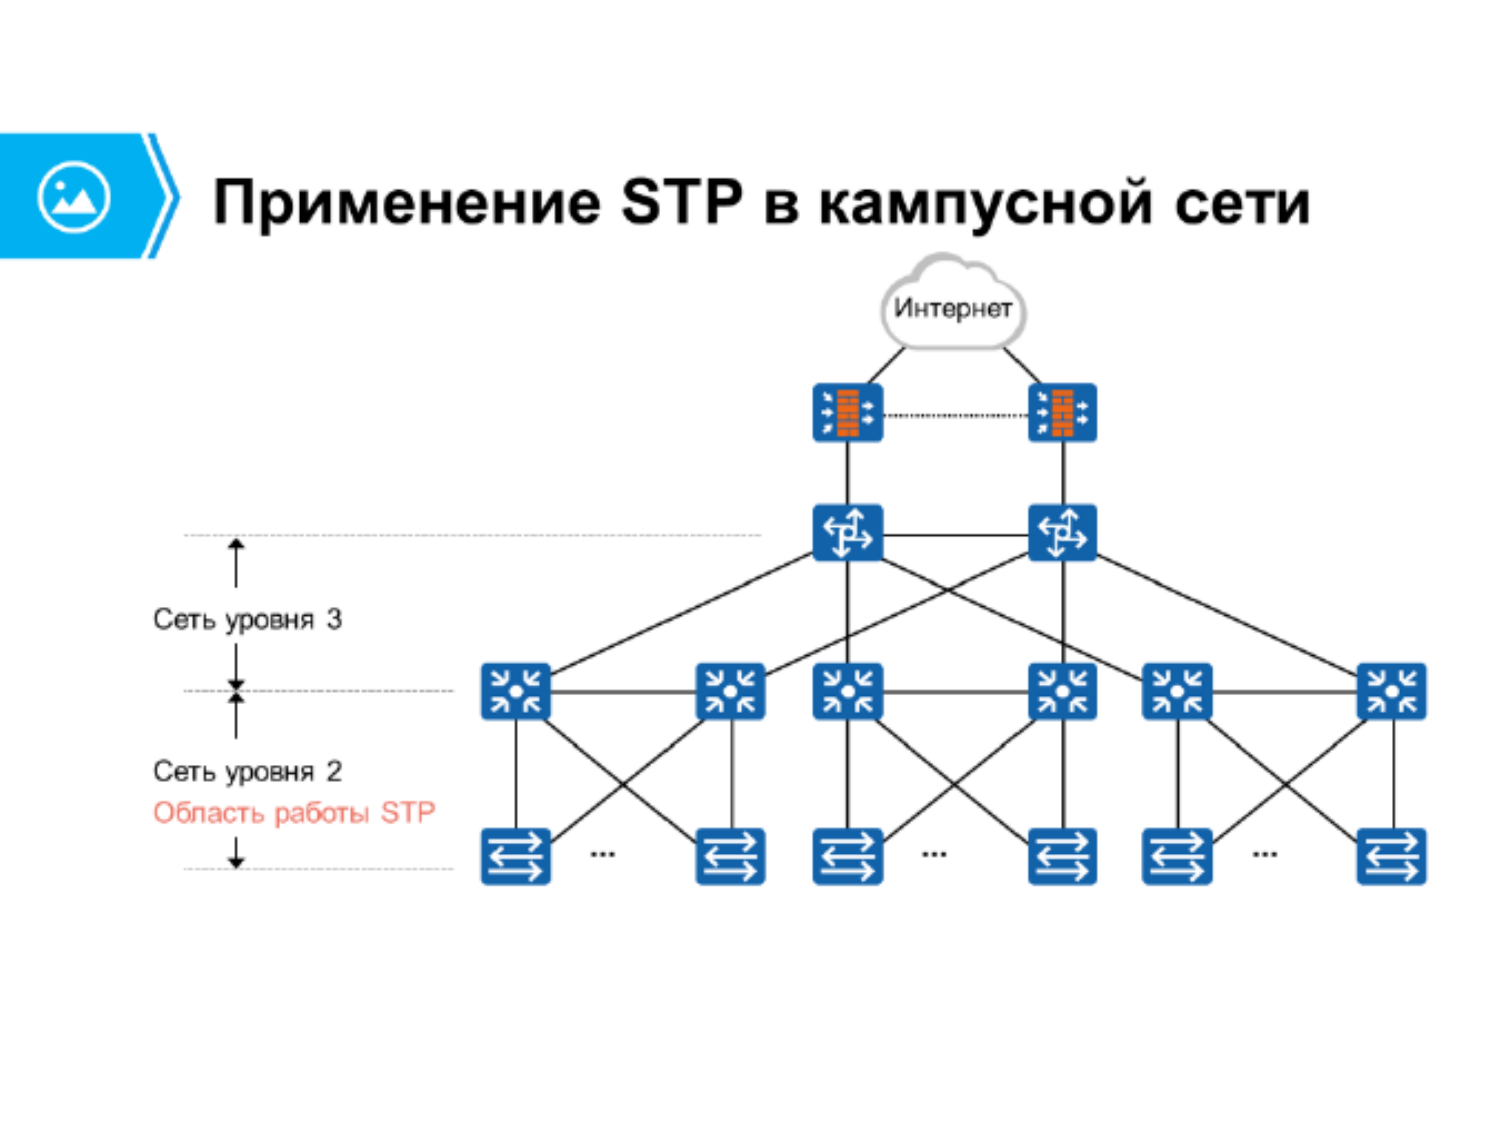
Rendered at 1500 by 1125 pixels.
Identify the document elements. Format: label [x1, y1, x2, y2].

list [0, 121, 1500, 922]
